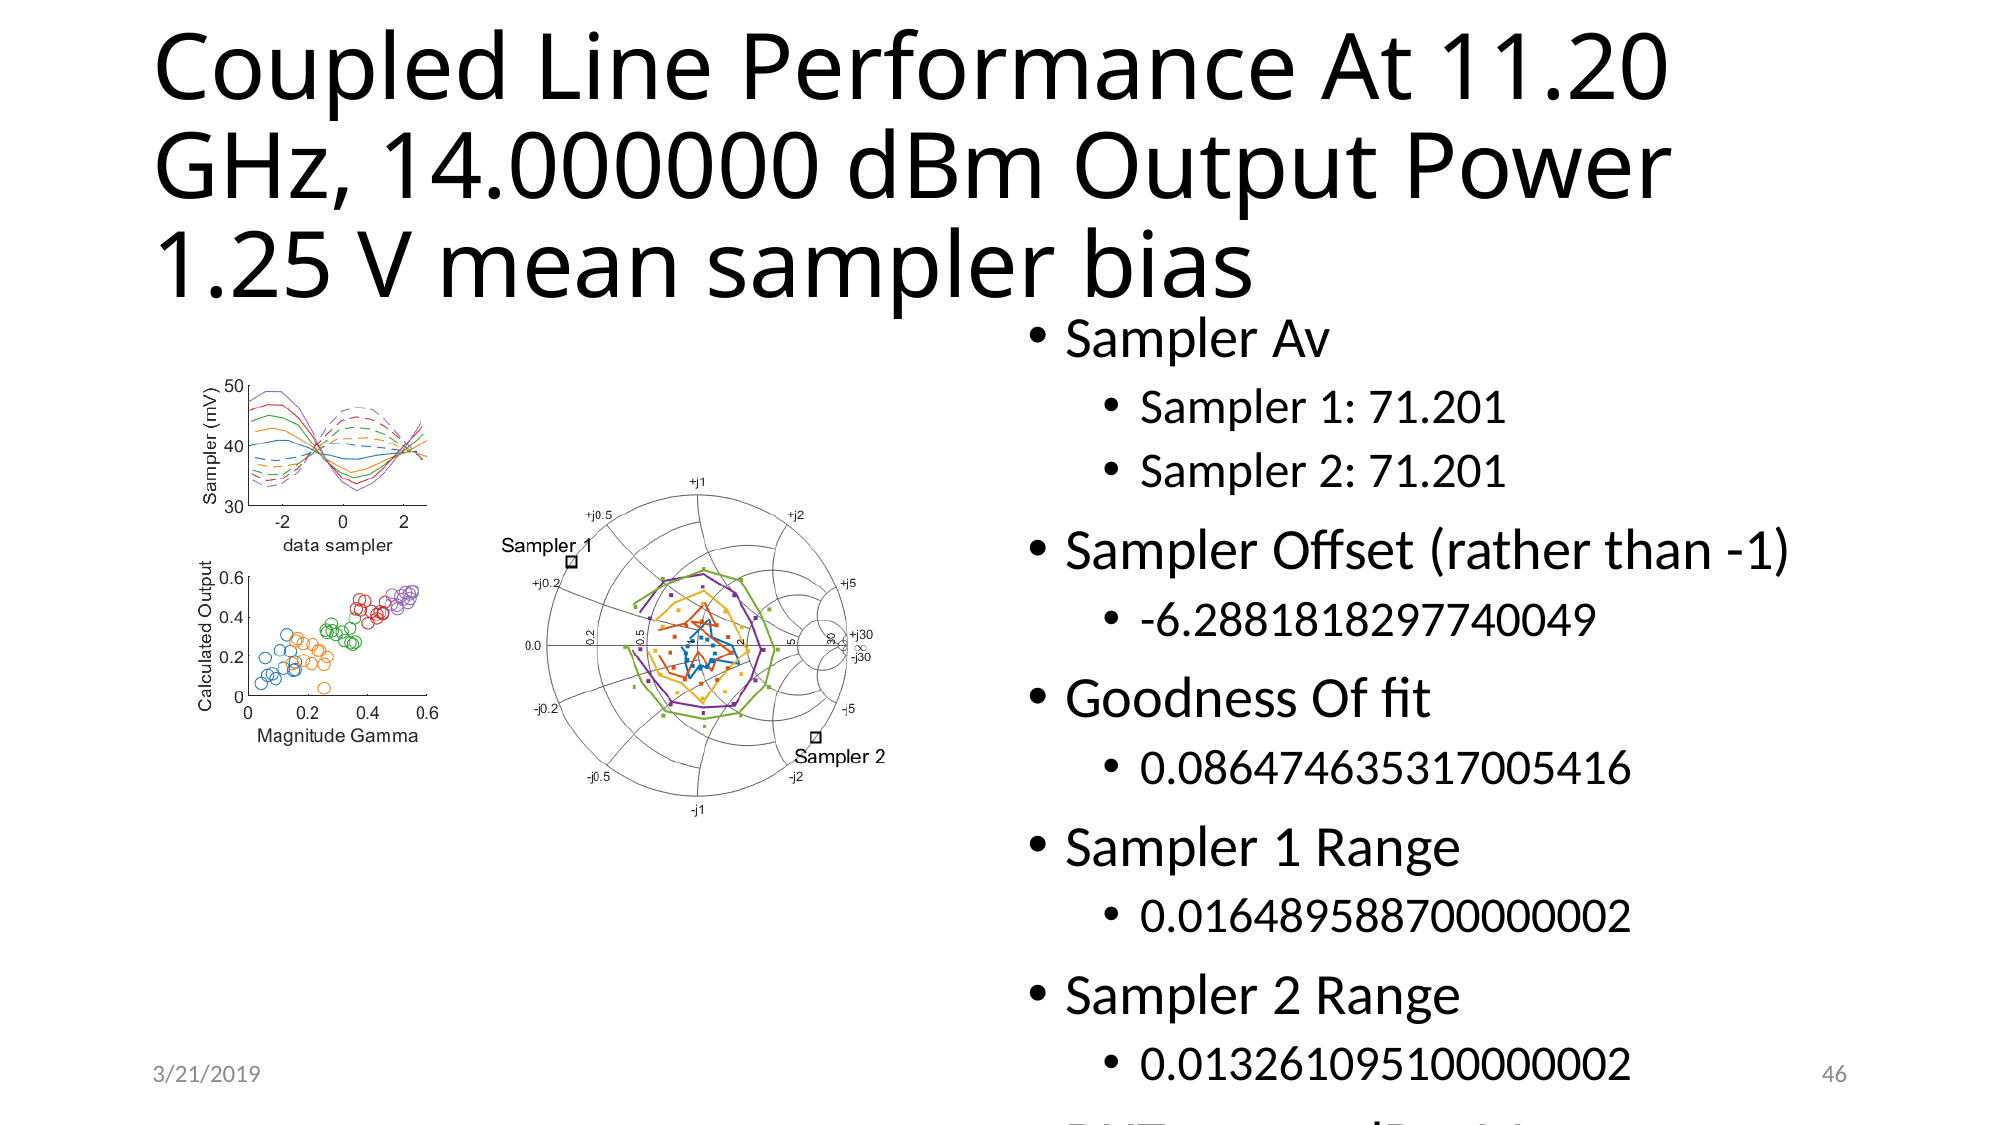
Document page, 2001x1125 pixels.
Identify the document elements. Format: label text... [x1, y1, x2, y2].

list Sampler Av Sampler 1: 71.201 Sampler 2: 71.201 Sampler Offset (rather than -1) -6.2881818297740049 Goodness Of fit 0.086474635317005416 Sampler 1 Range 0.016489588700000002 Sampler 2 Range 0.013261095100000002 DUT output dBm Mean 13.944304438936406 DUT input dBm Mean 14.454856765498896 RMS Error 0.075379868302611369 [1012, 299, 1863, 1014]
title Coupled Line Performance At 11.20 GHz, 14.000000 dBm Output Power 1.25 V mean sampler bias [137, 59, 1863, 278]
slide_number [137, 1042, 588, 1103]
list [137, 337, 988, 975]
slide_number ‹#› [1412, 1042, 1863, 1103]
footer [662, 1042, 1338, 1103]
